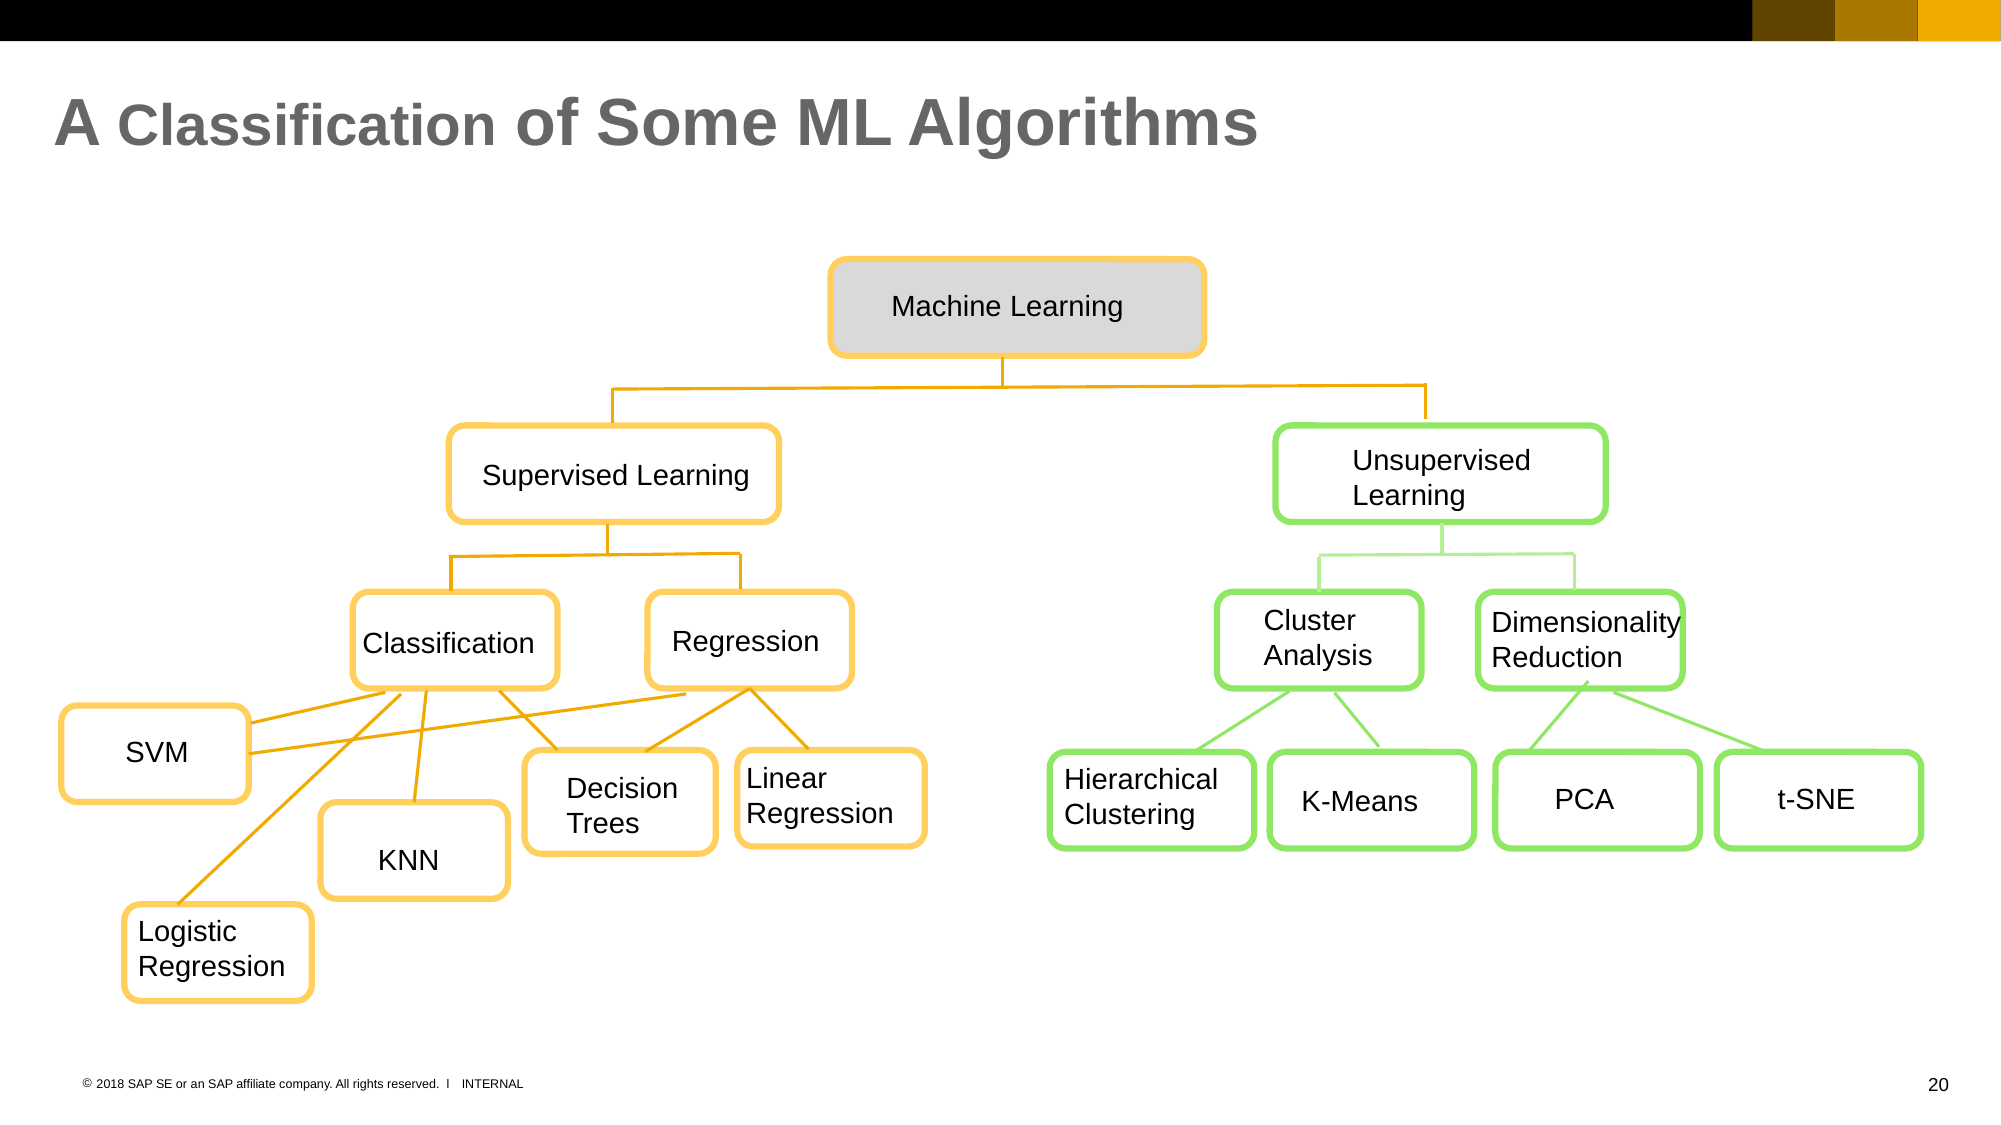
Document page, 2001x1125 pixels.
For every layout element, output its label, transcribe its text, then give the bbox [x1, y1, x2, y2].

text_box Hierarchical Clustering [1049, 752, 1336, 838]
text_box [1715, 750, 1923, 851]
text_box [351, 590, 559, 616]
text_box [1334, 692, 1380, 747]
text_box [448, 553, 602, 557]
text_box [1273, 423, 1608, 524]
text_box [522, 761, 718, 856]
text_box [828, 257, 1206, 358]
text_box t-SNE [1762, 773, 1883, 823]
text_box [407, 800, 510, 901]
text_box [123, 916, 314, 1003]
text_box KNN [407, 834, 484, 884]
text_box [1048, 762, 1255, 851]
text_box SVM [110, 726, 171, 776]
text_box Decision Trees [551, 761, 713, 847]
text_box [1528, 681, 1589, 752]
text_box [1192, 690, 1290, 754]
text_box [750, 688, 809, 750]
text_box A Classification of Some ML Algorithms [53, 53, 1947, 159]
text_box [737, 755, 927, 849]
text_box K-Means [1286, 774, 1573, 825]
text_box Logistic Regression [123, 905, 312, 990]
text_box Classification [347, 616, 591, 667]
text_box [1576, 590, 1680, 596]
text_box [644, 688, 750, 752]
text_box [1215, 590, 1422, 690]
text_box Machine Learning [876, 279, 1139, 330]
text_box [248, 693, 687, 755]
text_box [645, 590, 854, 690]
text_box Linear Regression [731, 751, 923, 837]
text_box [1493, 750, 1702, 851]
text_box Unsupervised Learning [1337, 434, 1547, 519]
text_box [351, 667, 559, 690]
text_box Cluster Analysis [1248, 593, 1463, 679]
text_box Supervised Learning [467, 448, 766, 499]
text_box [1481, 590, 1573, 596]
text_box [1336, 750, 1476, 774]
text_box PCA [1539, 773, 1660, 823]
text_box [1613, 692, 1763, 751]
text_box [613, 553, 739, 557]
text_box Regression [657, 614, 871, 665]
text_box [1478, 681, 1527, 690]
text_box [59, 703, 171, 804]
text_box [1590, 681, 1682, 690]
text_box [413, 764, 427, 803]
text_box Dimensionality Reduction [1476, 596, 1700, 681]
text_box [1269, 825, 1476, 851]
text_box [612, 384, 997, 390]
text_box [447, 423, 781, 524]
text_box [1007, 384, 1424, 390]
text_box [177, 693, 402, 905]
